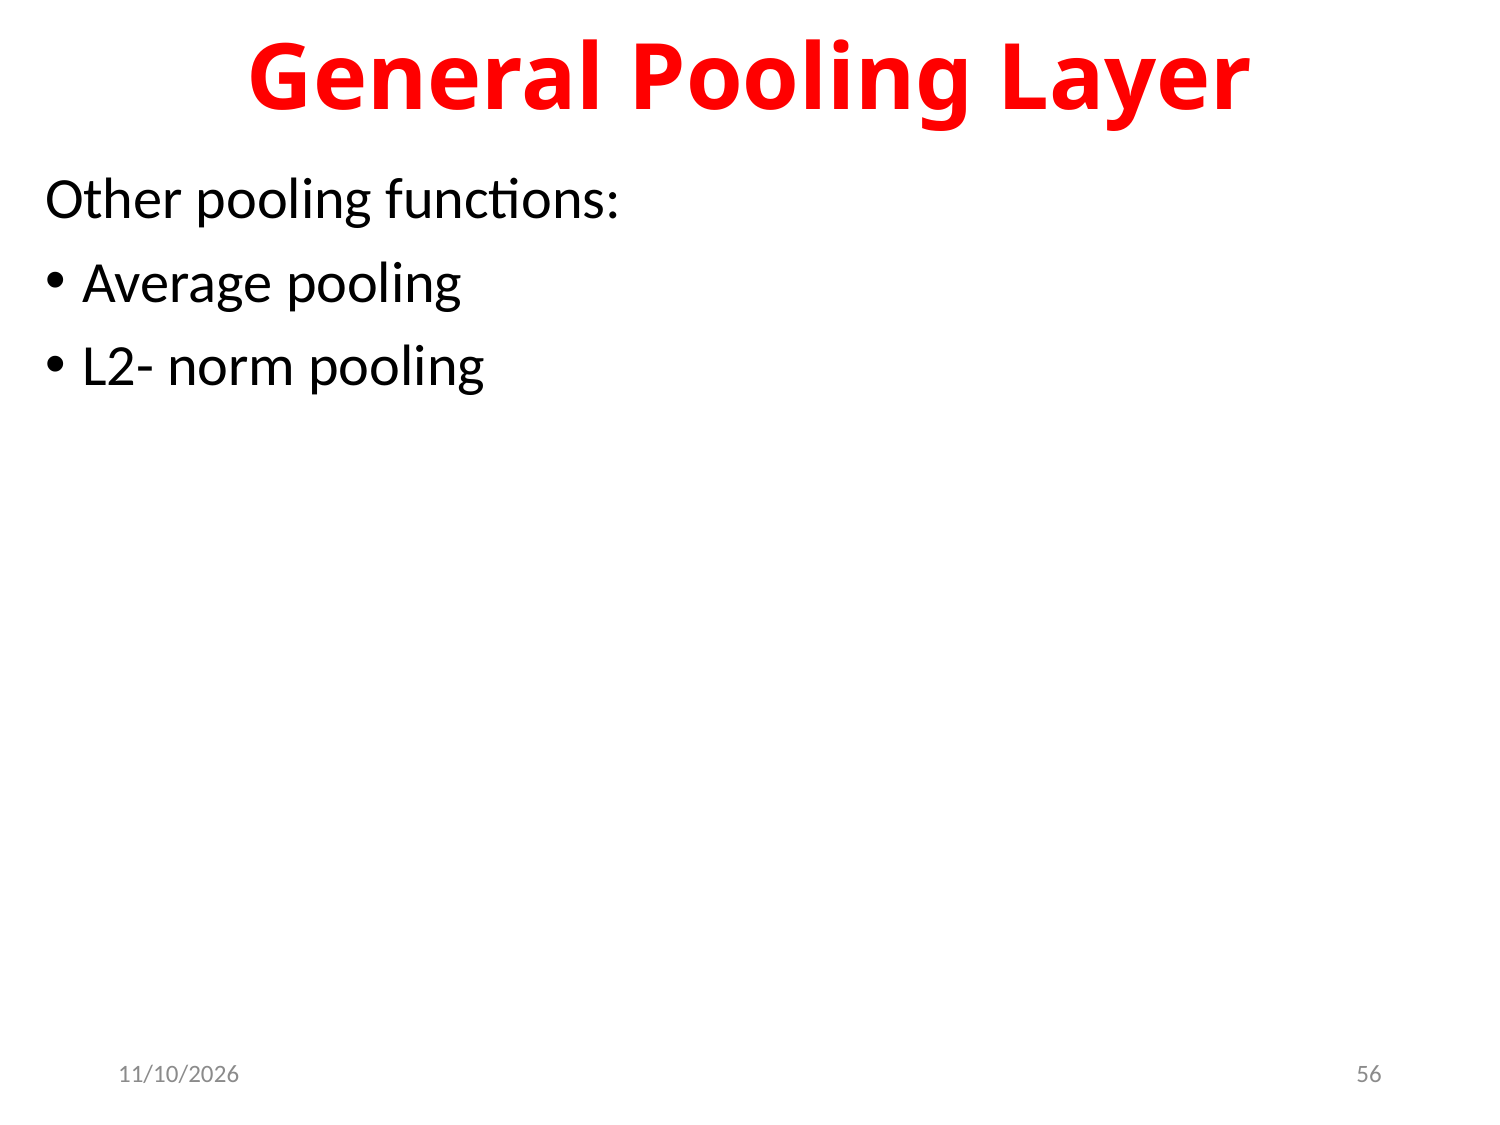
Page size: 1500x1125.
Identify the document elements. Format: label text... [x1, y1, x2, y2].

title General Pooling Layer [103, 0, 1397, 160]
slide_number 56 [1059, 1042, 1397, 1103]
list Other pooling functions: Average pooling L2- norm pooling [30, 160, 1473, 1103]
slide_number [103, 1042, 441, 1103]
